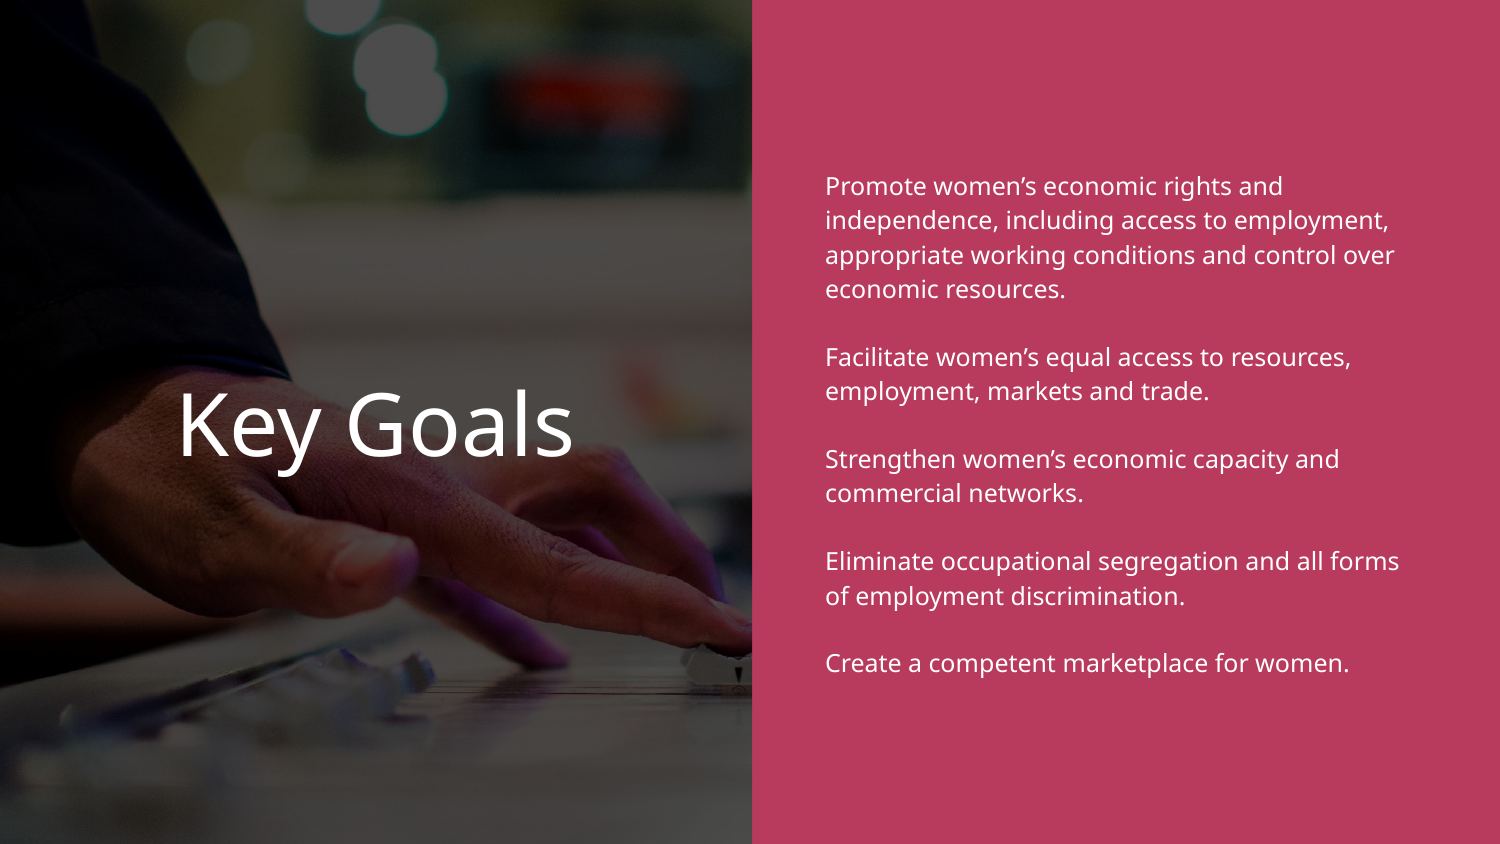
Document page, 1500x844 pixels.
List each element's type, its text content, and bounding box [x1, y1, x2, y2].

picture [0, 0, 753, 844]
list Promote women’s economic rights and independence, including access to employment, appropriate working conditions and control over economic resources. Facilitate women’s equal access to resources, employment, markets and trade. Strengthen women’s economic capacity and commercial networks. Eliminate occupational segregation and all forms of employment discrimination. Create a competent marketplace for women. [810, 118, 1440, 725]
